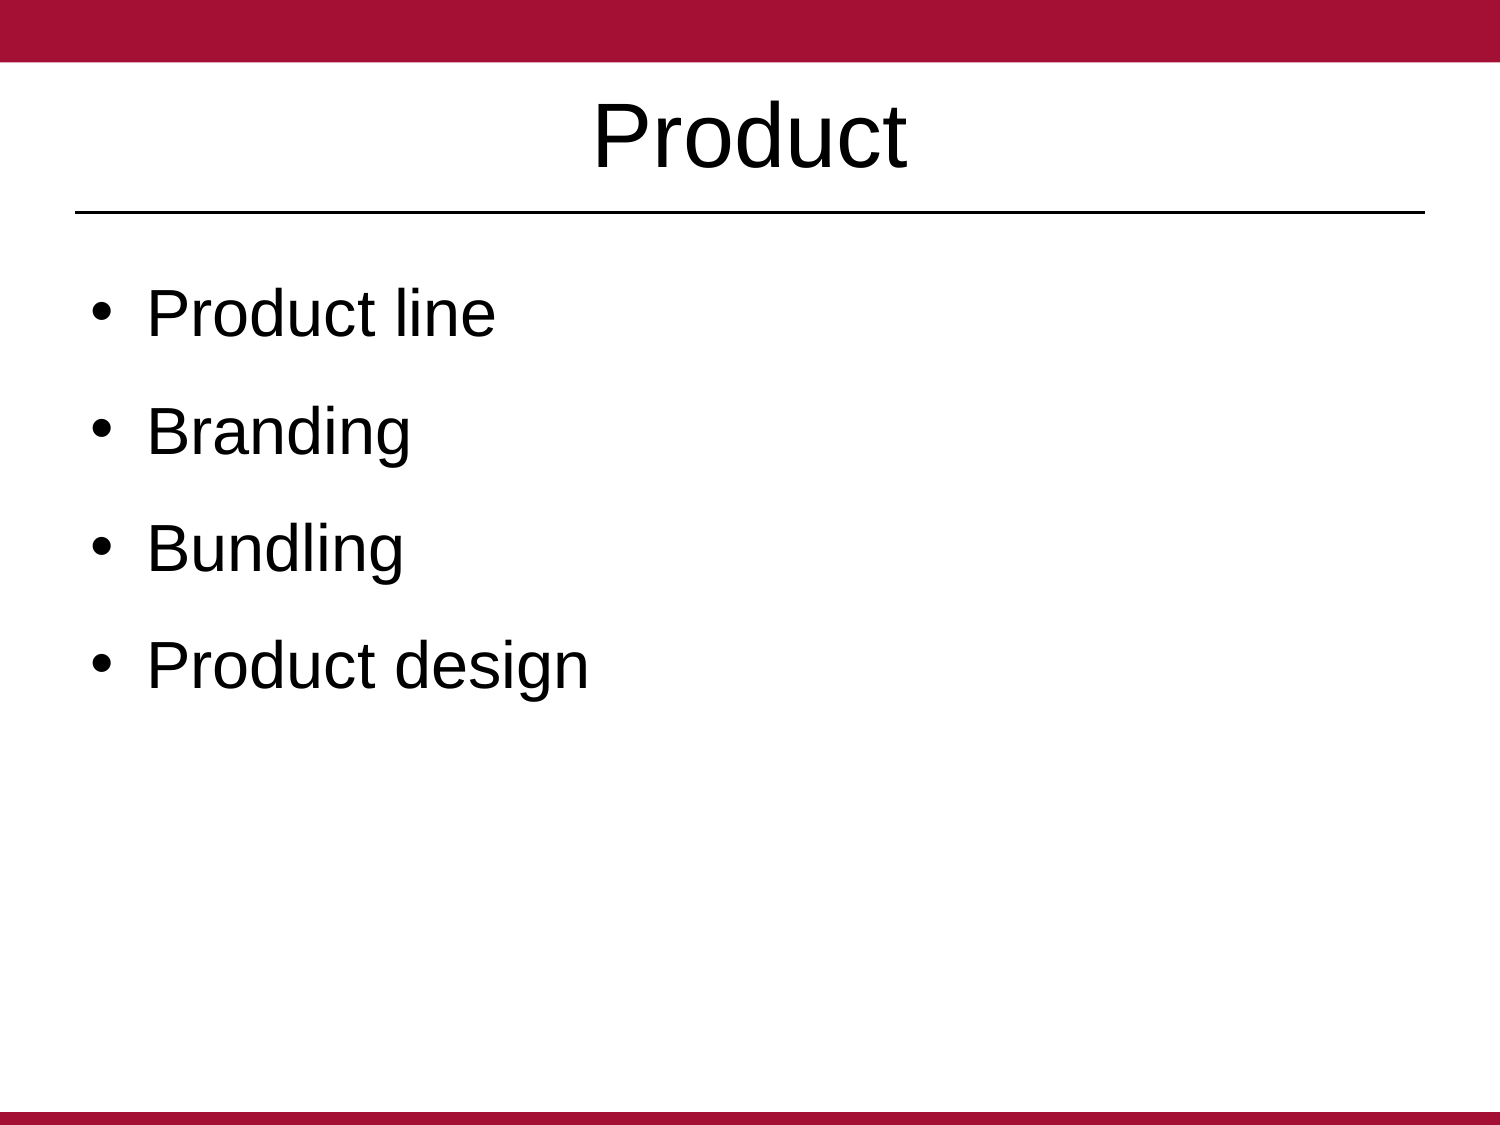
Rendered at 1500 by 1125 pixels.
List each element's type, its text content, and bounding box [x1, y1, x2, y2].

title Product [75, 37, 1425, 225]
list Product line Branding Bundling Product design [75, 262, 1425, 1005]
